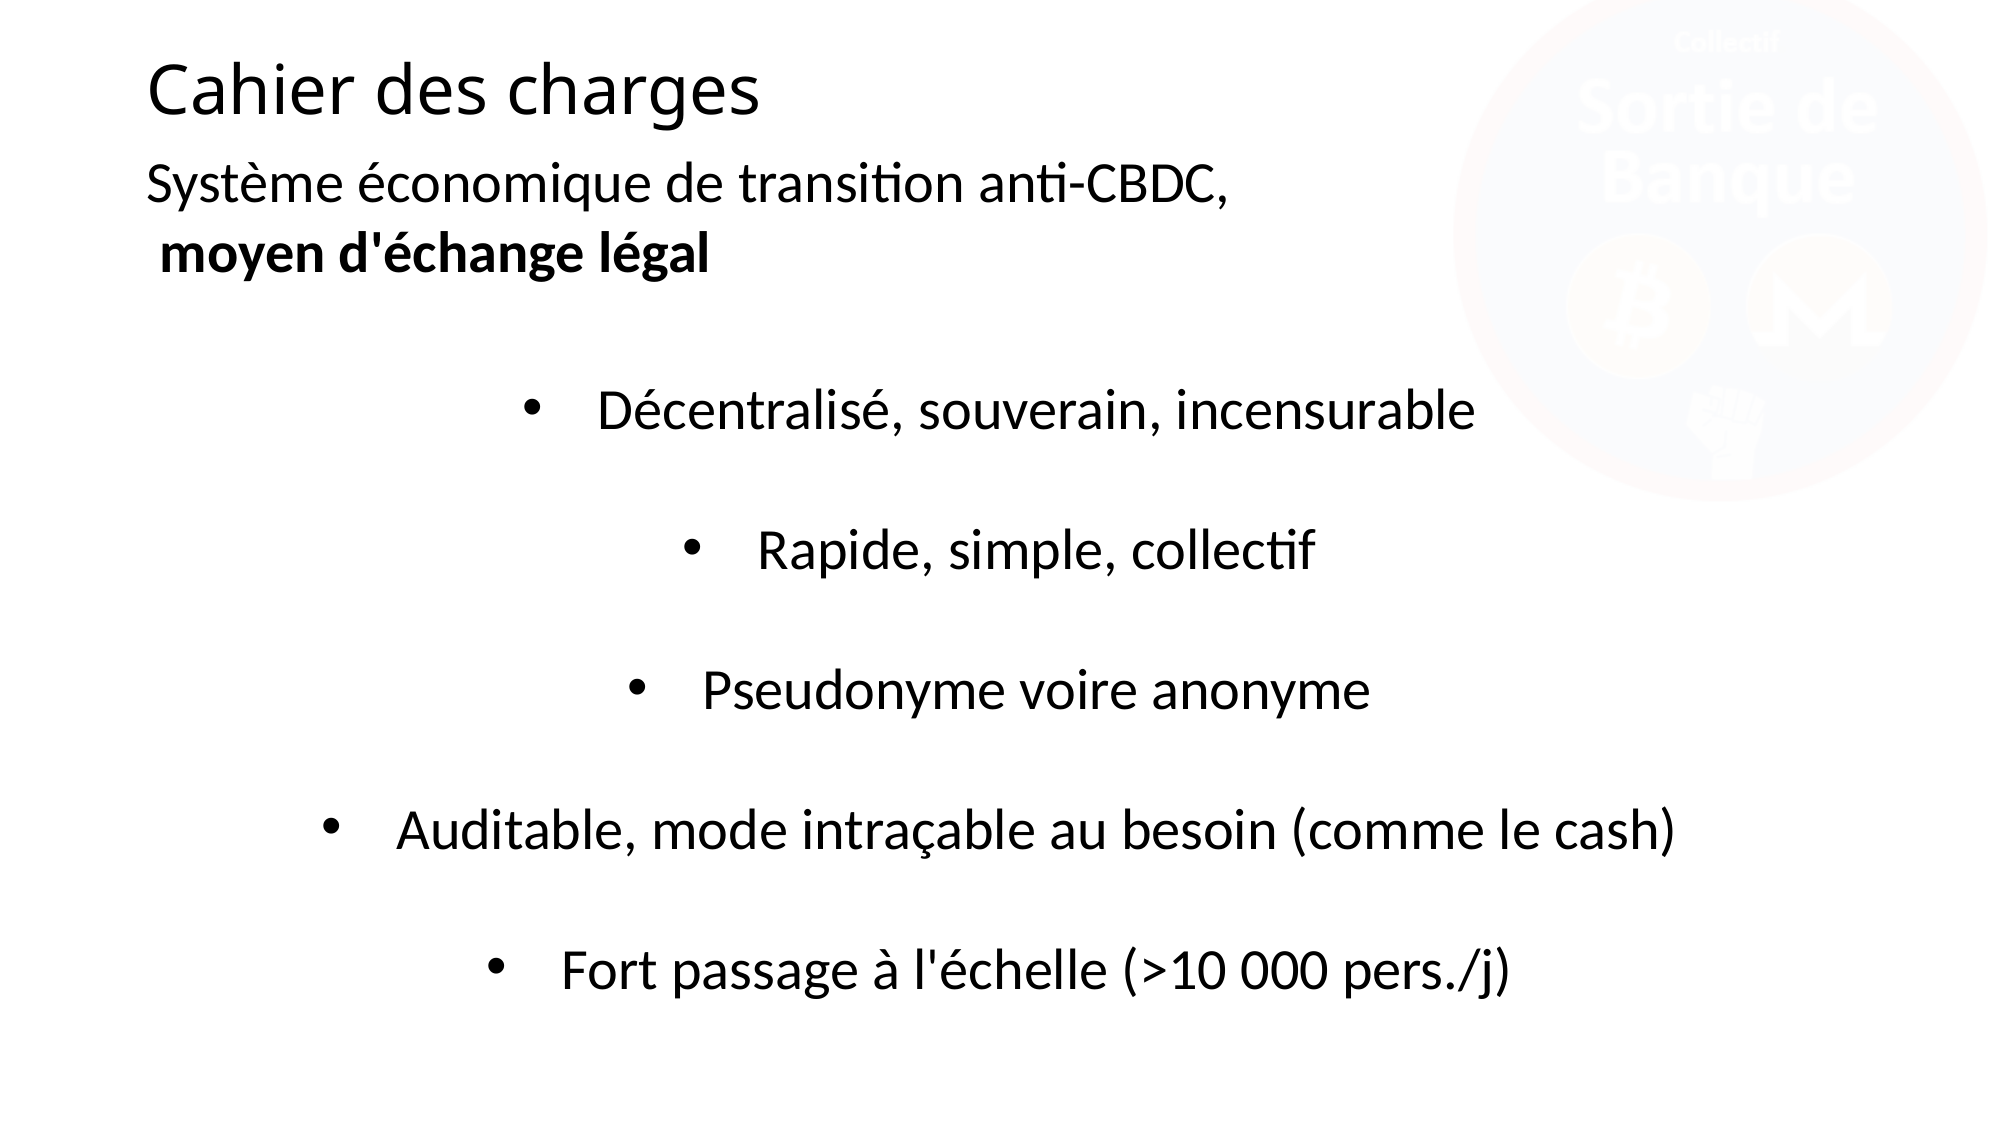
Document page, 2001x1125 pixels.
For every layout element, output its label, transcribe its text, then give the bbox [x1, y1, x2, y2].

text_box Système économique de transition anti-CBDC, moyen d'échange légal [131, 136, 1351, 292]
text_box Décentralisé, souverain, incensurable Rapide, simple, collectif Pseudonyme voire anonyme Auditable, mode intraçable au besoin (comme le cash) Fort passage à l'échelle (>10 000 pers./j) [275, 363, 1725, 1009]
title Cahier des charges [131, 46, 1857, 138]
